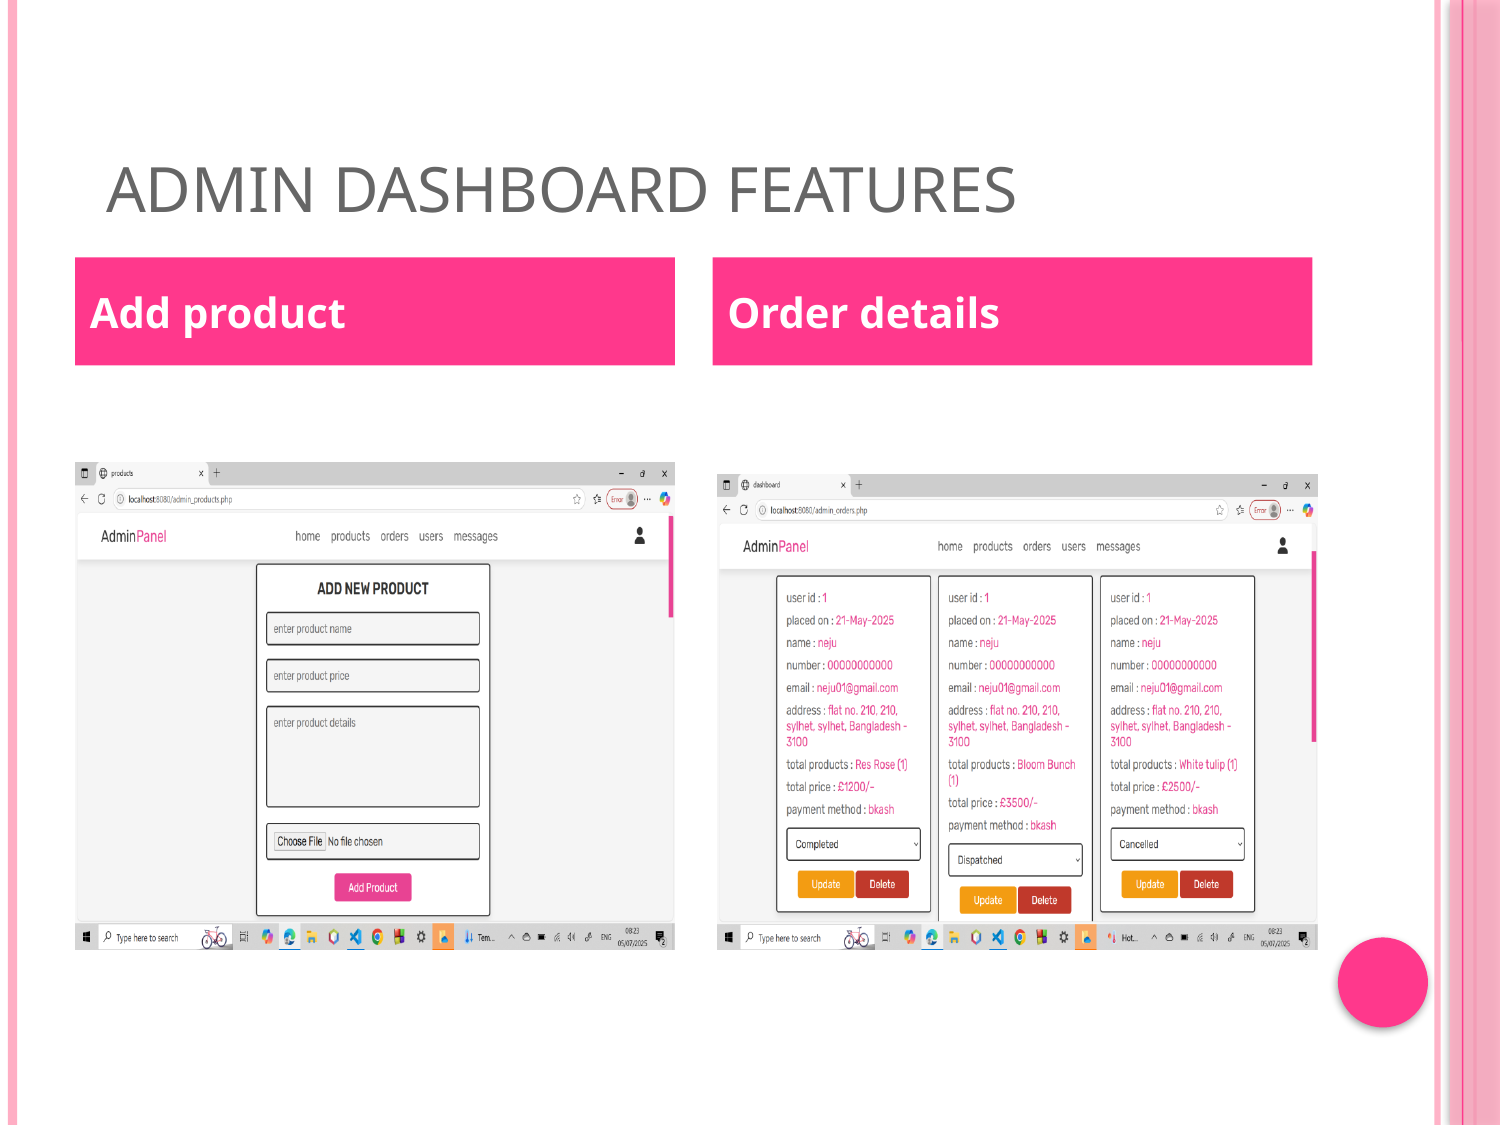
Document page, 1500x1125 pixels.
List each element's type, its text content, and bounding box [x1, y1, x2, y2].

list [716, 474, 1318, 951]
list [74, 461, 676, 951]
list Add product [75, 257, 675, 366]
list Order details [712, 257, 1313, 366]
title Admin Dashboard Features [75, 44, 1313, 233]
